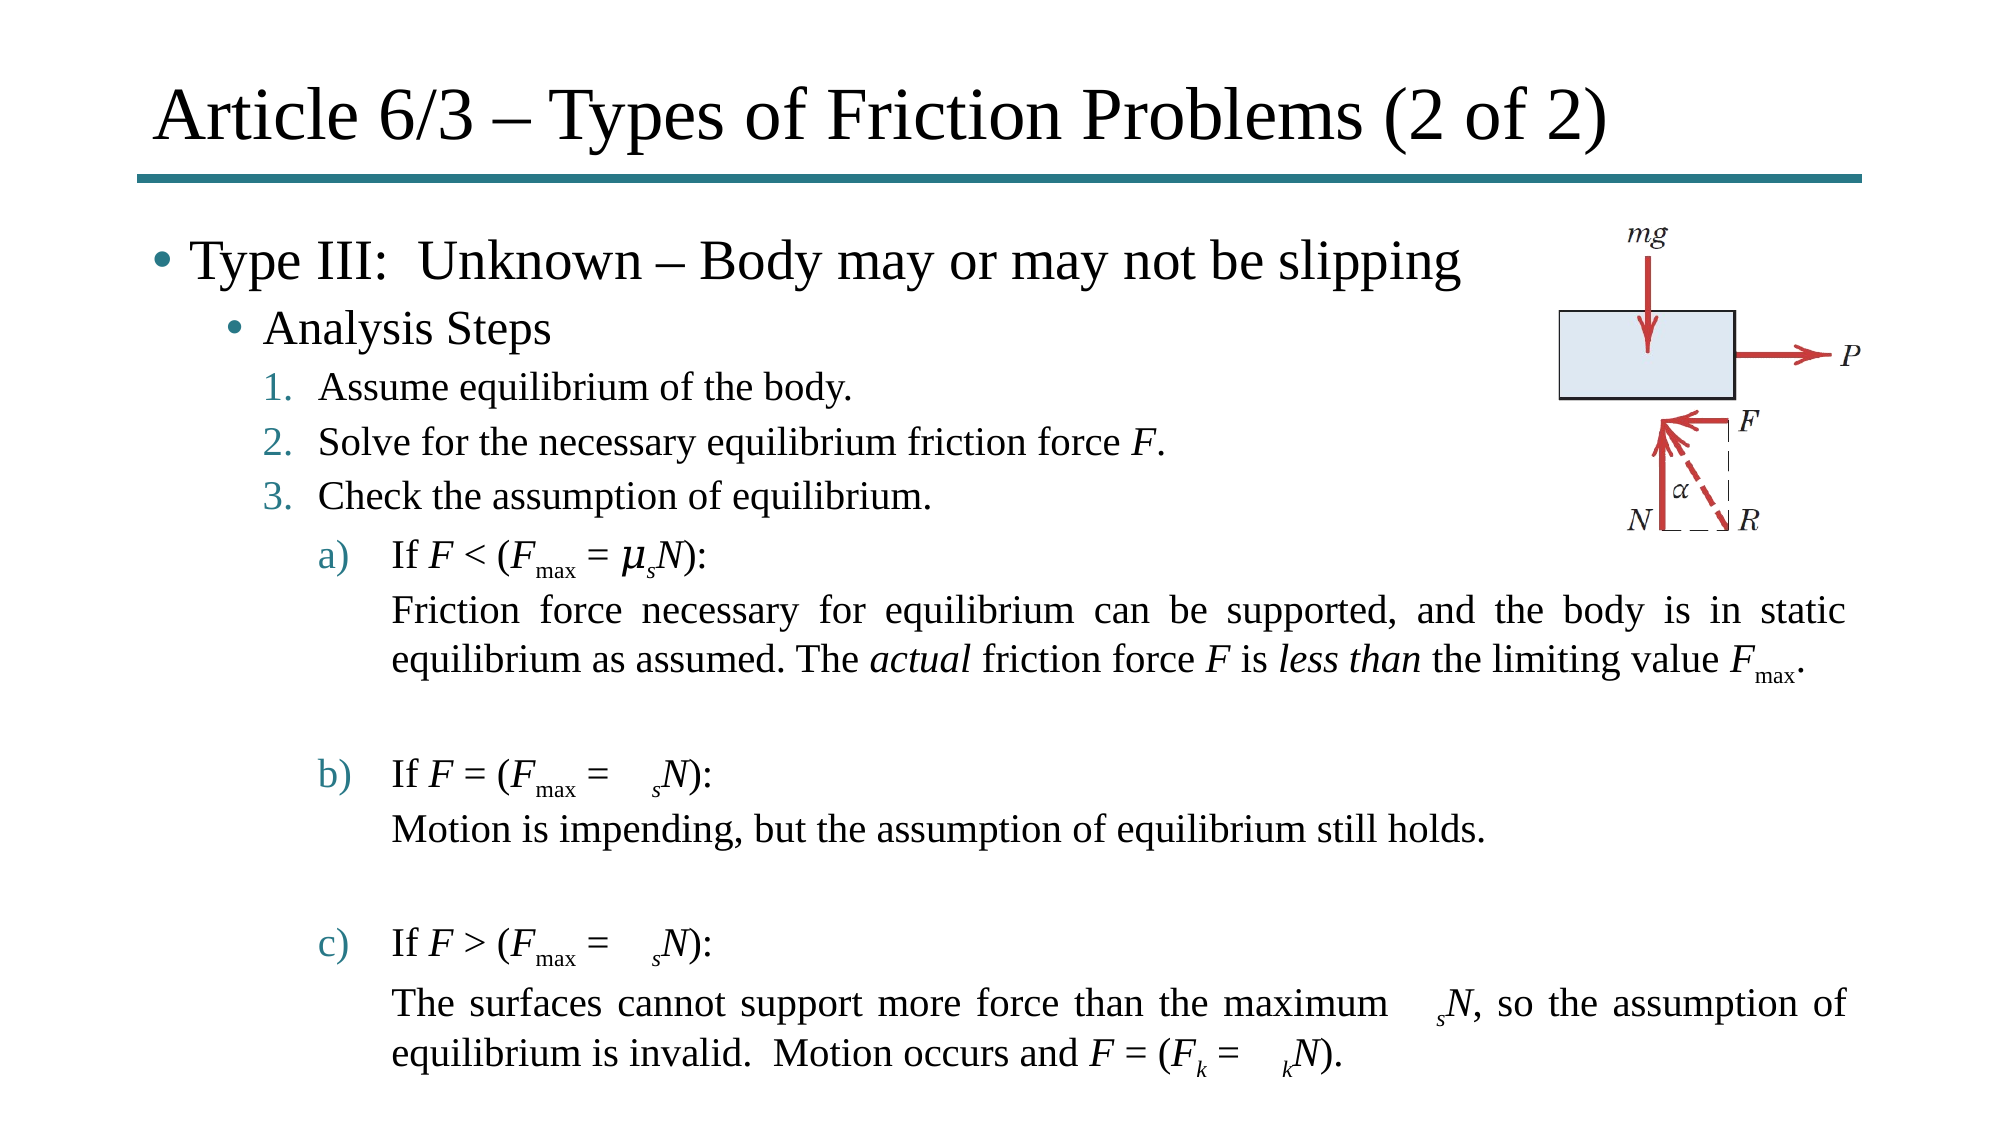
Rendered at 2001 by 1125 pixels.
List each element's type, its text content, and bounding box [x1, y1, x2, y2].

list Type III: Unknown – Body may or may not be slipping Analysis Steps Assume equilibrium of the body. Solve for the necessary equilibrium friction force F. Check the assumption of equilibrium. If F < (Fmax = 𝜇sN): Friction force necessary for equilibrium can be supported, and the body is in static equilibrium as assumed. The actual friction force F is less than the limiting value Fmax. If F = (Fmax = 𝜇sN): Motion is impending, but the assumption of equilibrium still holds. If F > (Fmax = 𝜇sN): The surfaces cannot support more force than the maximum 𝜇sN, so the assumption of equilibrium is invalid. Motion occurs and F = (Fk = 𝜇kN). [137, 223, 1863, 1091]
title Article 6/3 – Types of Friction Problems (2 of 2) [137, 59, 1863, 170]
picture [1551, 223, 1863, 538]
